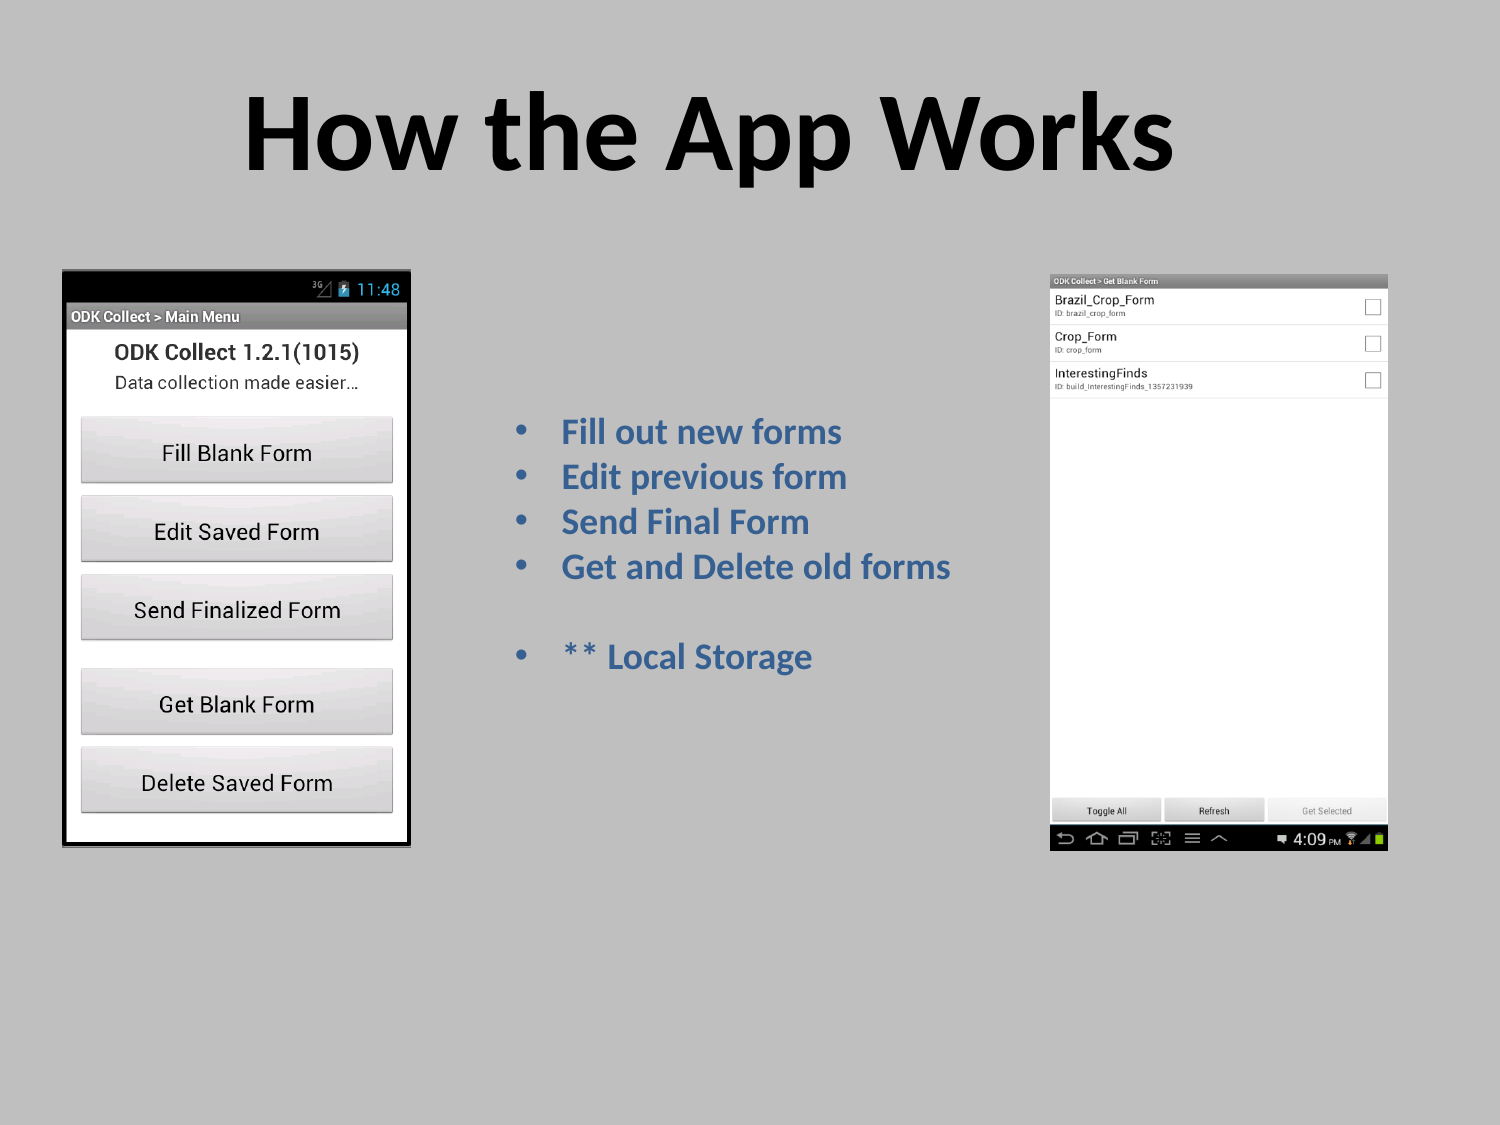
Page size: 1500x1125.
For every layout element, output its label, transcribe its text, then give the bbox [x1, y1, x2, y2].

picture [1049, 274, 1388, 852]
picture [62, 269, 411, 849]
text_box Fill out new forms Edit previous form Send Final Form Get and Delete old forms ** Local Storage [499, 399, 1008, 685]
text_box How the App Works [228, 49, 1192, 200]
